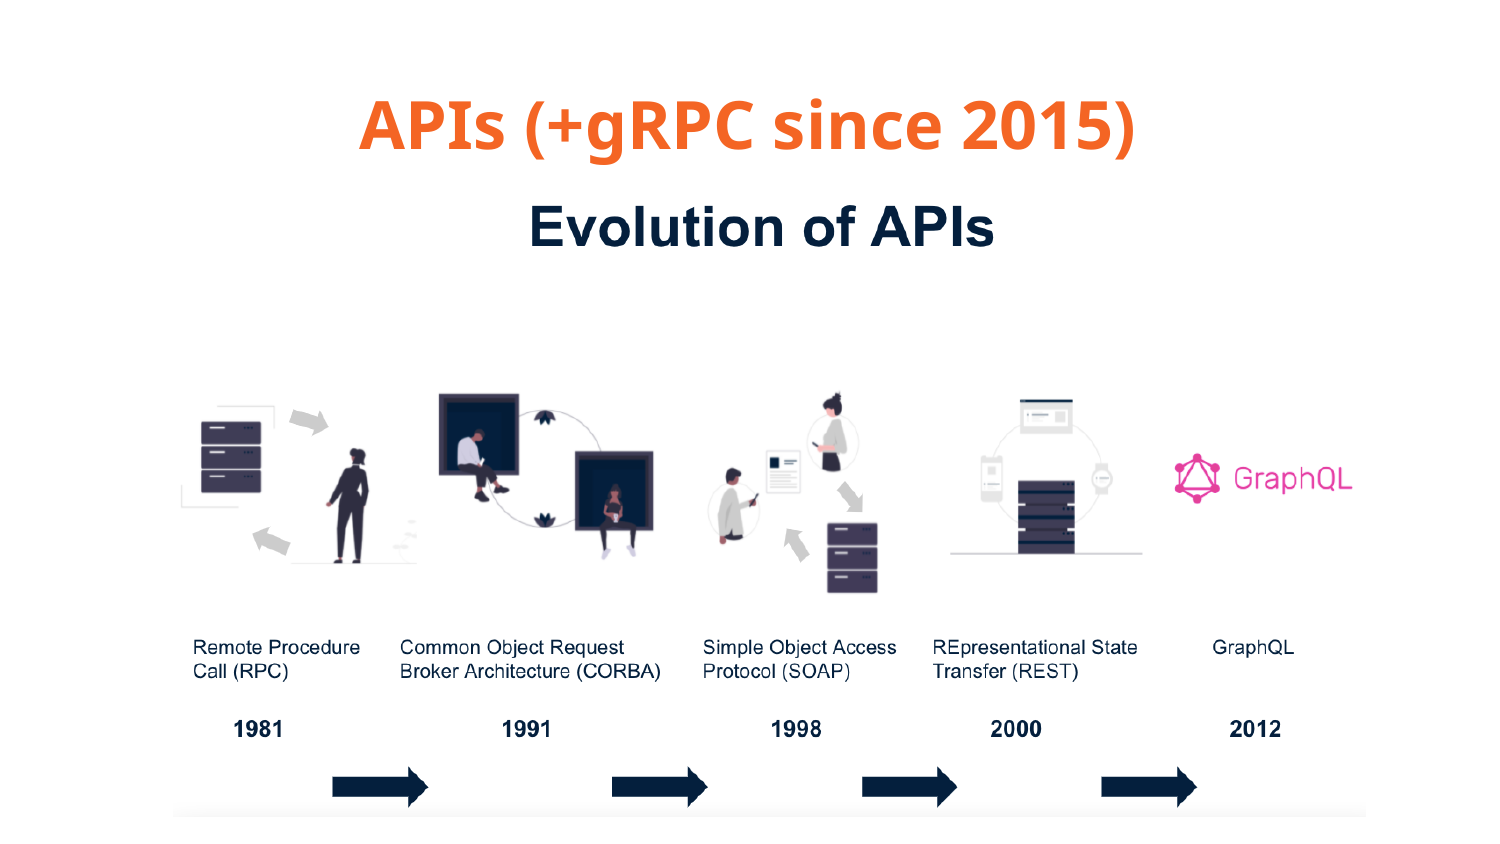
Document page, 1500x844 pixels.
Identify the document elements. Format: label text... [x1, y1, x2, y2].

title APIs (+gRPC since 2015) [49, 67, 1448, 173]
picture [173, 180, 1366, 817]
